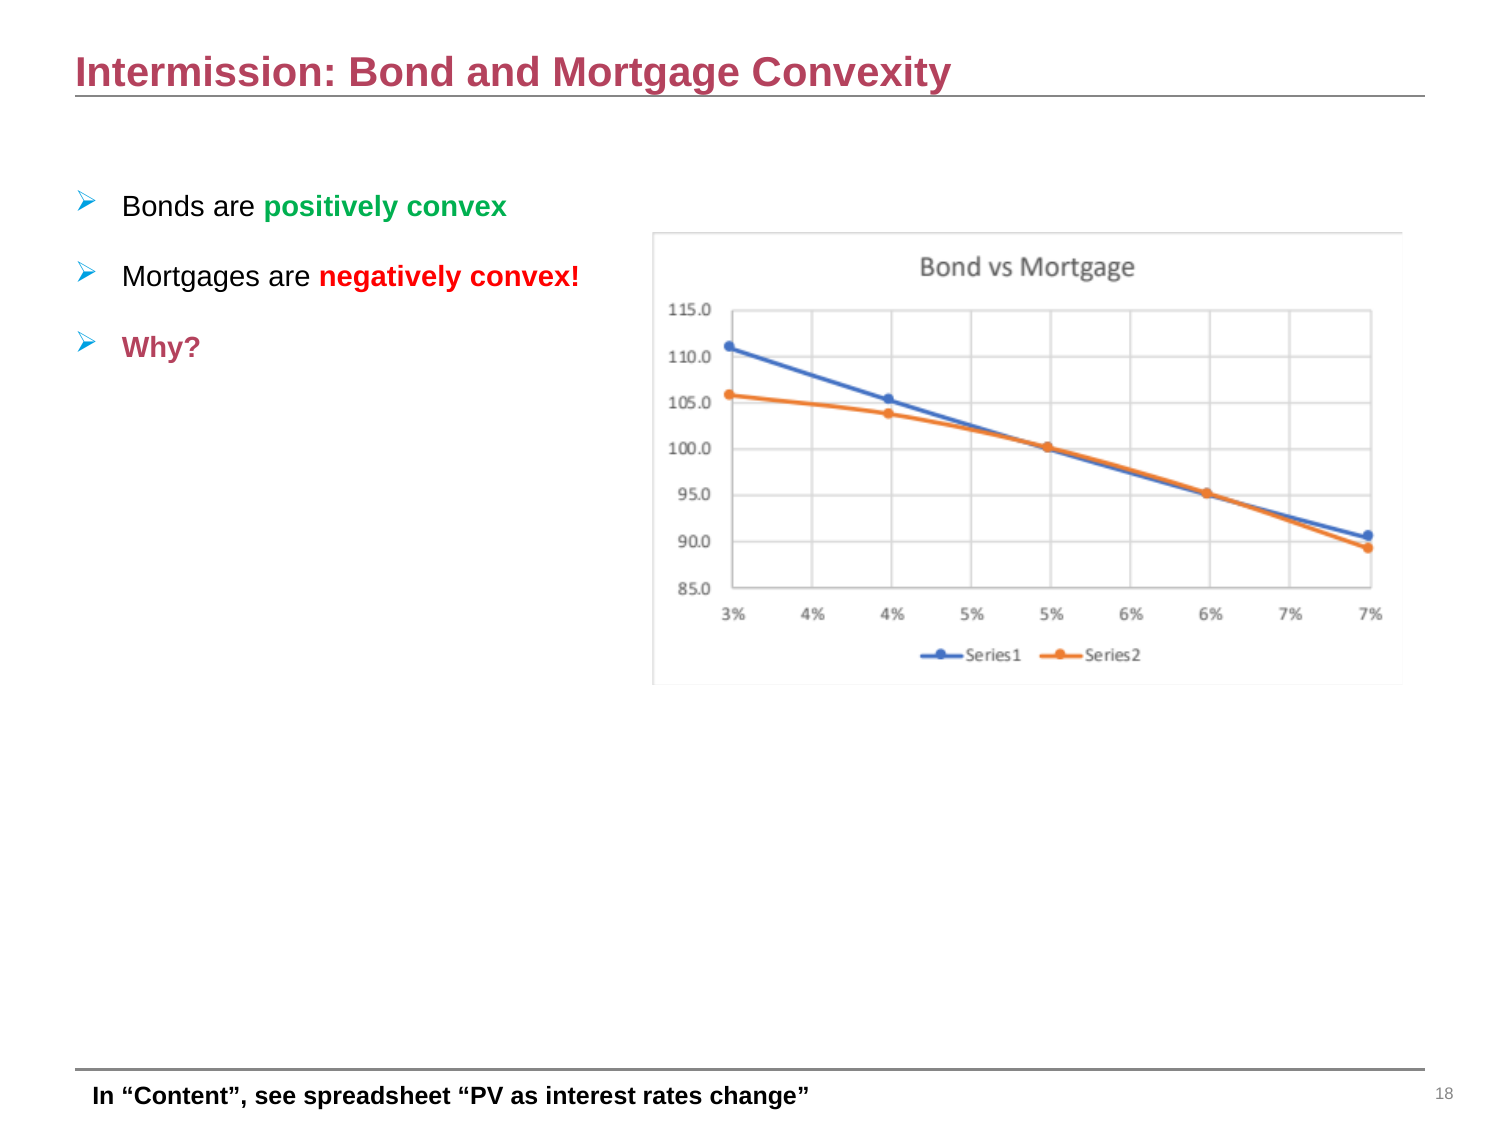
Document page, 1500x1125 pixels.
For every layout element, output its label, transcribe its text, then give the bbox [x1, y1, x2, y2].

list Bonds are positively convex Mortgages are negatively convex! Why? [75, 187, 810, 870]
text_box In “Content”, see spreadsheet “PV as interest rates change” [77, 1072, 827, 1117]
title Intermission: Bond and Mortgage Convexity [75, 45, 1424, 96]
picture [652, 232, 1403, 685]
